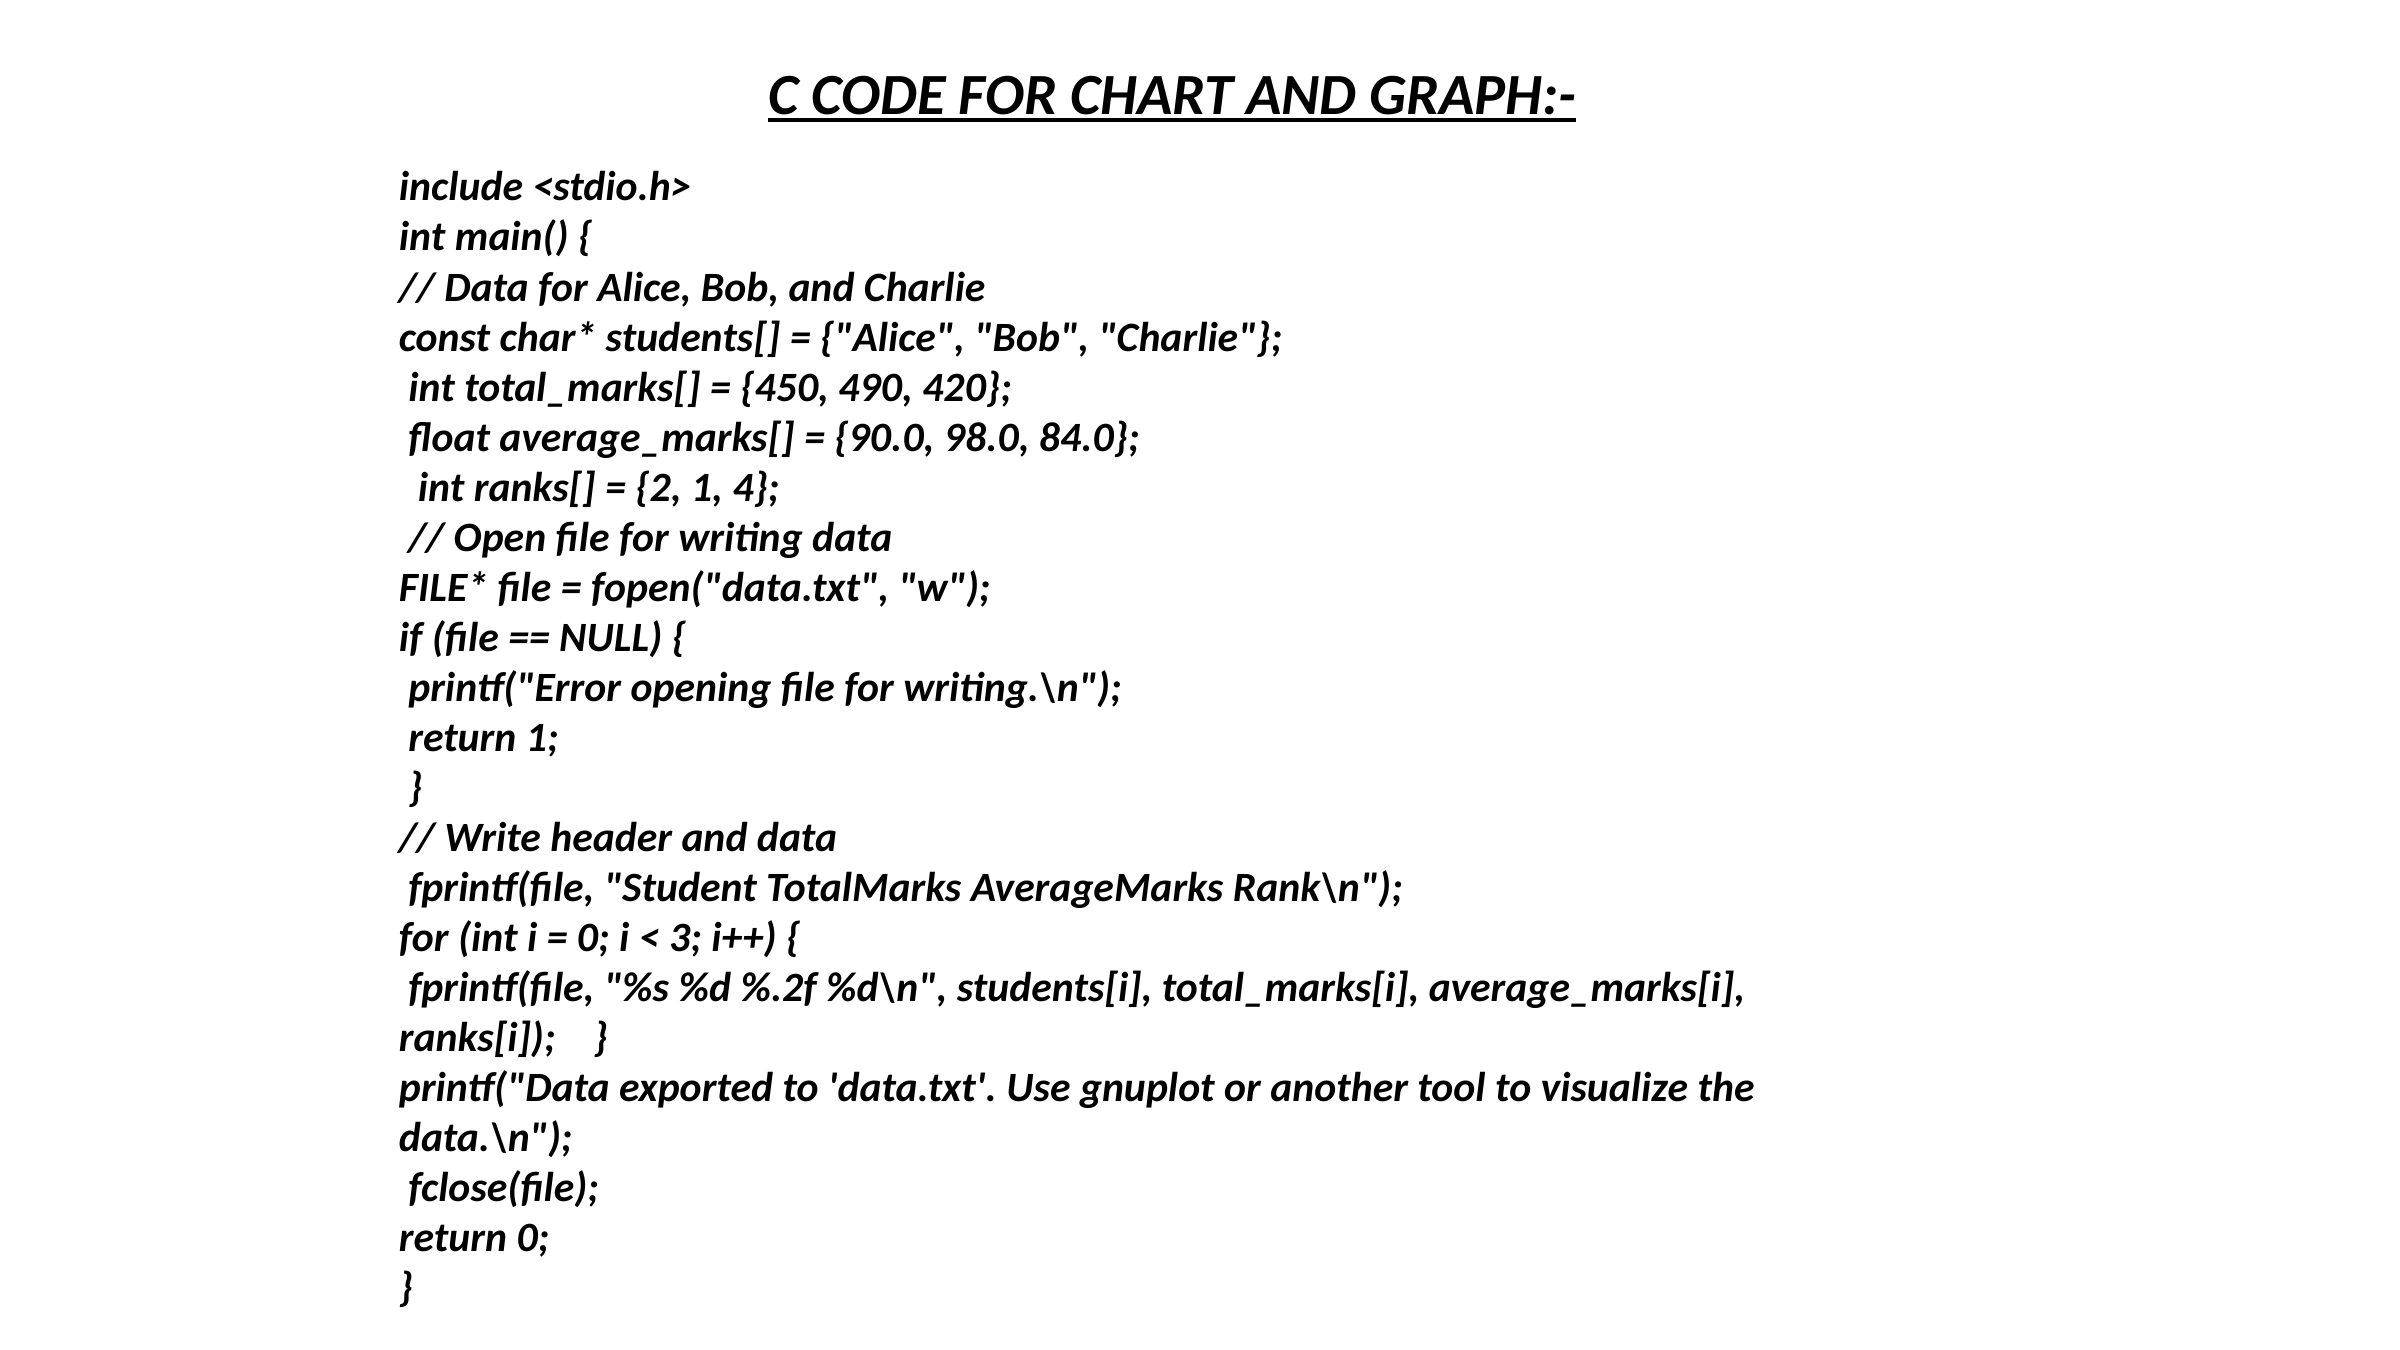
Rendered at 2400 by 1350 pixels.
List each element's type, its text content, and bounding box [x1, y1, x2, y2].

text_box include <stdio.h> int main() { // Data for Alice, Bob, and Charlie const char* students[] = {"Alice", "Bob", "Charlie"}; int total_marks[] = {450, 490, 420}; float average_marks[] = {90.0, 98.0, 84.0}; int ranks[] = {2, 1, 4}; // Open file for writing data FILE* file = fopen("data.txt", "w"); if (file == NULL) { printf("Error opening file for writing.\n"); return 1; } // Write header and data fprintf(file, "Student TotalMarks AverageMarks Rank\n"); for (int i = 0; i < 3; i++) { fprintf(file, "%s %d %.2f %d\n", students[i], total_marks[i], average_marks[i], ranks[i]); } printf("Data exported to 'data.txt'. Use gnuplot or another tool to visualize the data.\n"); fclose(file); return 0; } [384, 151, 1817, 1317]
text_box C CODE FOR CHART AND GRAPH:- [753, 48, 1954, 134]
